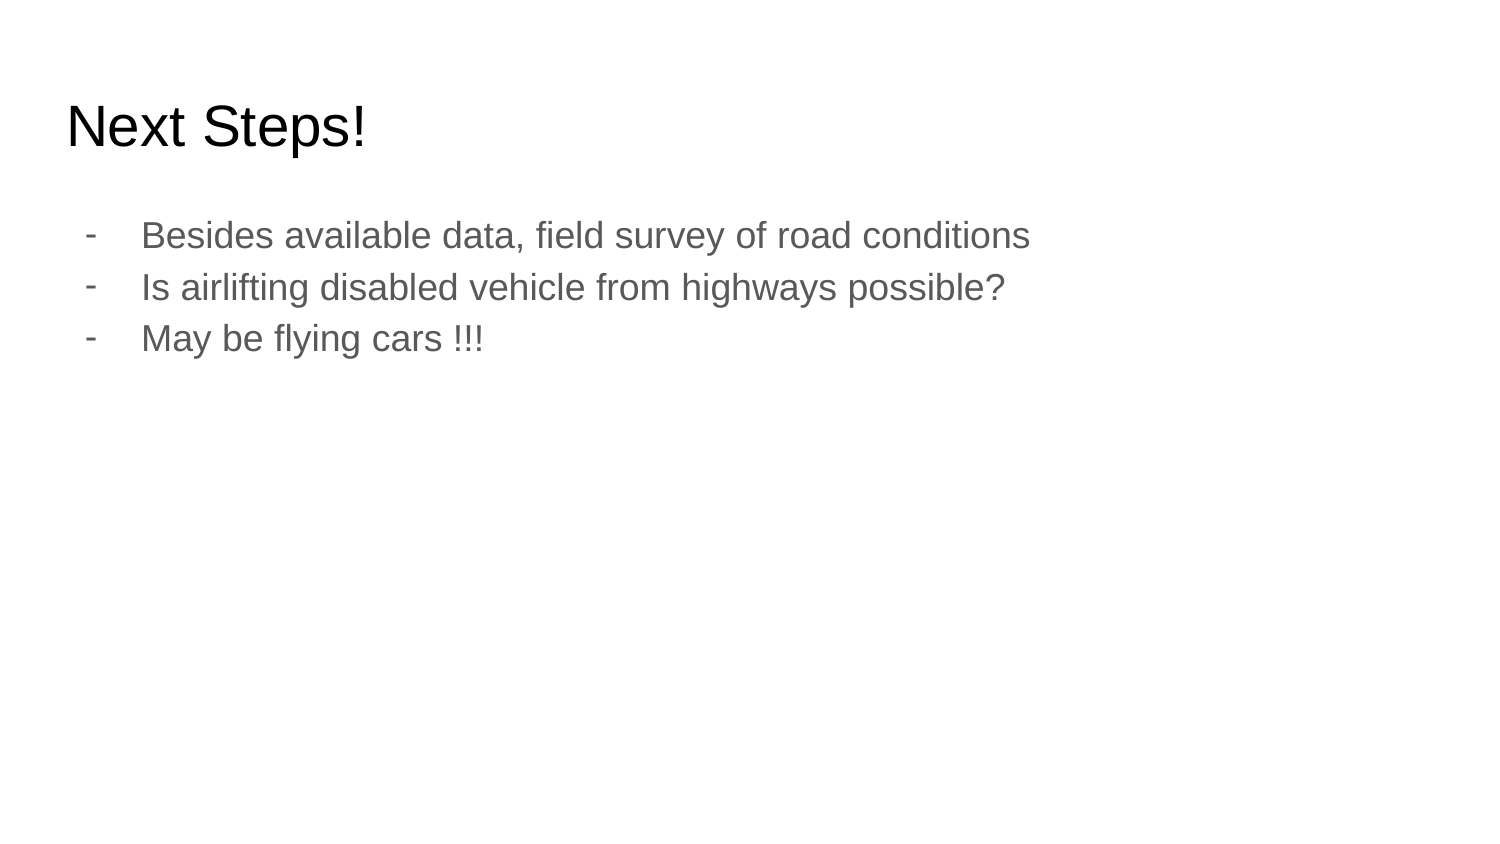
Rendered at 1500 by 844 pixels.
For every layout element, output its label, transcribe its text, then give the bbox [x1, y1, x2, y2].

list Besides available data, field survey of road conditions Is airlifting disabled vehicle from highways possible? May be flying cars !!! [51, 189, 1449, 586]
title Next Steps! [51, 72, 1449, 167]
